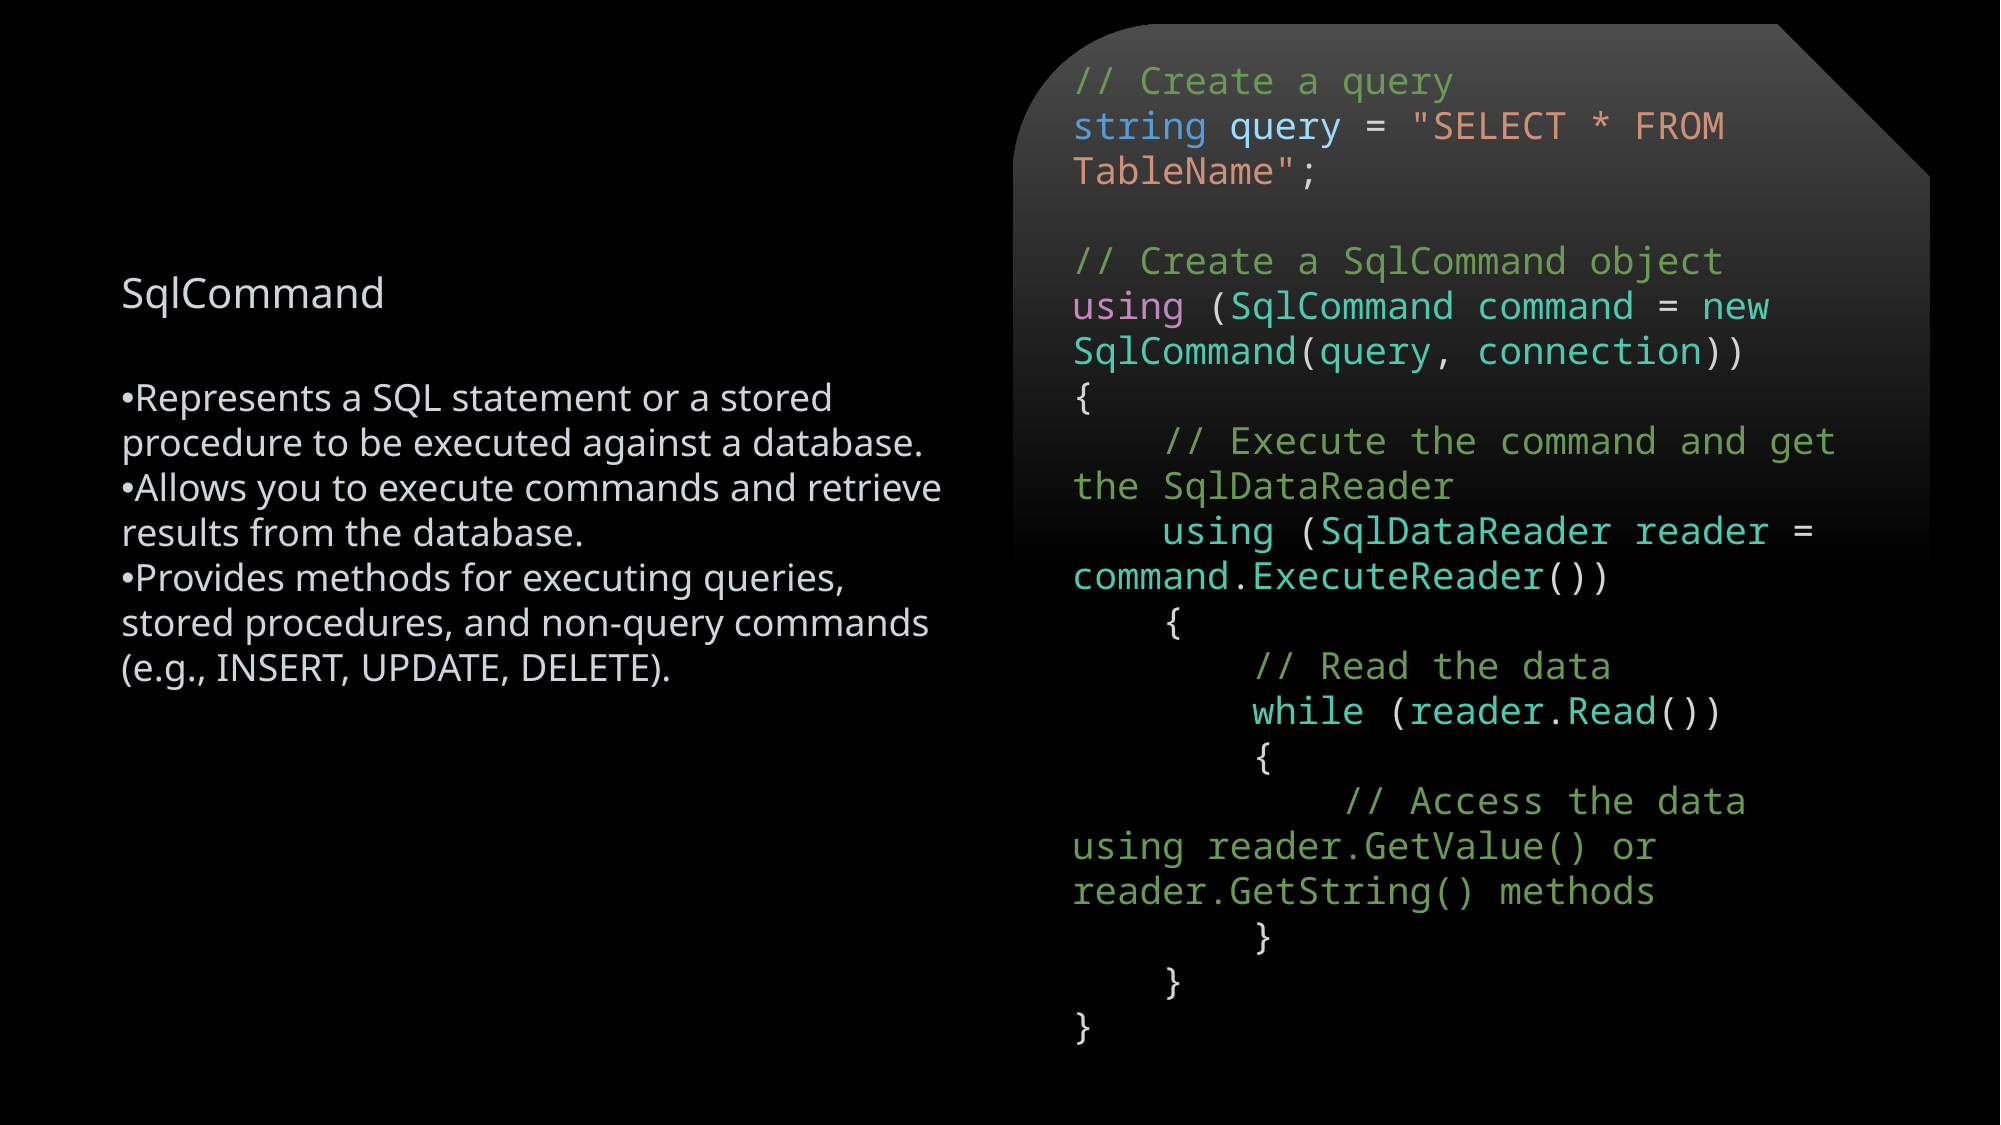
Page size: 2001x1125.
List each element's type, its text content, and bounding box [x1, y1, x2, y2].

text_box SqlCommand [106, 259, 506, 375]
text_box // Create a query string query = "SELECT * FROM TableName"; // Create a SqlCommand object using (SqlCommand command = new SqlCommand(query, connection)) { // Execute the command and get the SqlDataReader using (SqlDataReader reader = command.ExecuteReader()) { // Read the data while (reader.Read()) { // Access the data using reader.GetValue() or reader.GetString() methods } } } [1012, 24, 1930, 1125]
text_box Represents a SQL statement or a stored procedure to be executed against a database. Allows you to execute commands and retrieve results from the database. Provides methods for executing queries, stored procedures, and non-query commands (e.g., INSERT, UPDATE, DELETE). [106, 367, 976, 697]
